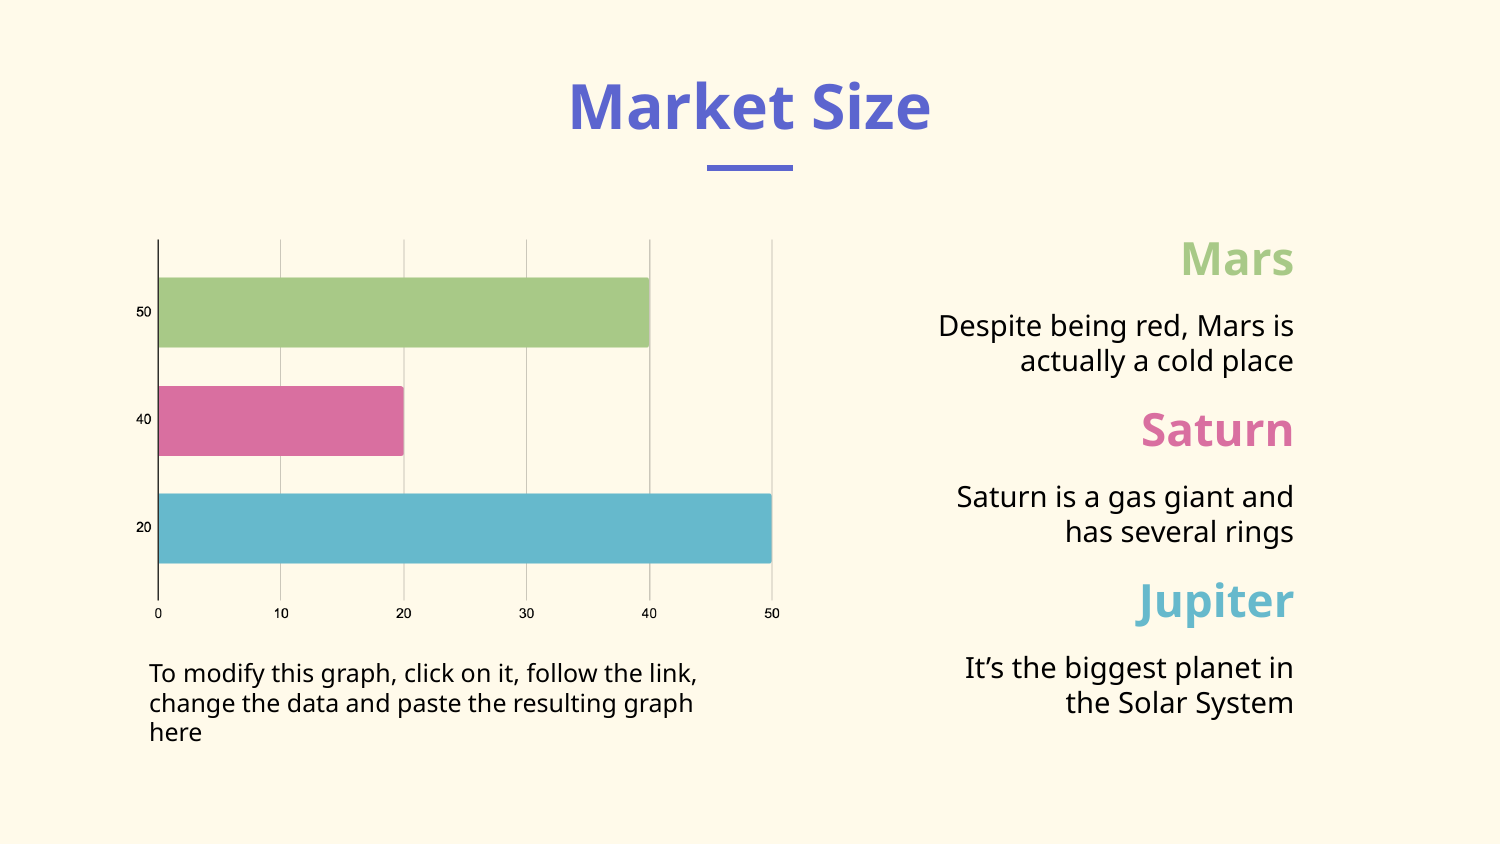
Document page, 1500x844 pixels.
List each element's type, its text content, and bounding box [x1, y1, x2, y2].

title Jupiter [902, 556, 1310, 634]
title Mars [902, 214, 1310, 292]
subtitle It’s the biggest planet in the Solar System [902, 634, 1310, 740]
subtitle Despite being red, Mars is actually a cold place [902, 292, 1310, 385]
title Saturn [902, 385, 1310, 463]
subtitle Saturn is a gas giant and has several rings [902, 463, 1310, 556]
picture [107, 217, 794, 642]
title Market Size [116, 33, 1383, 157]
text_box To modify this graph, click on it, follow the link, change the data and paste the resulting graph here [134, 649, 748, 763]
